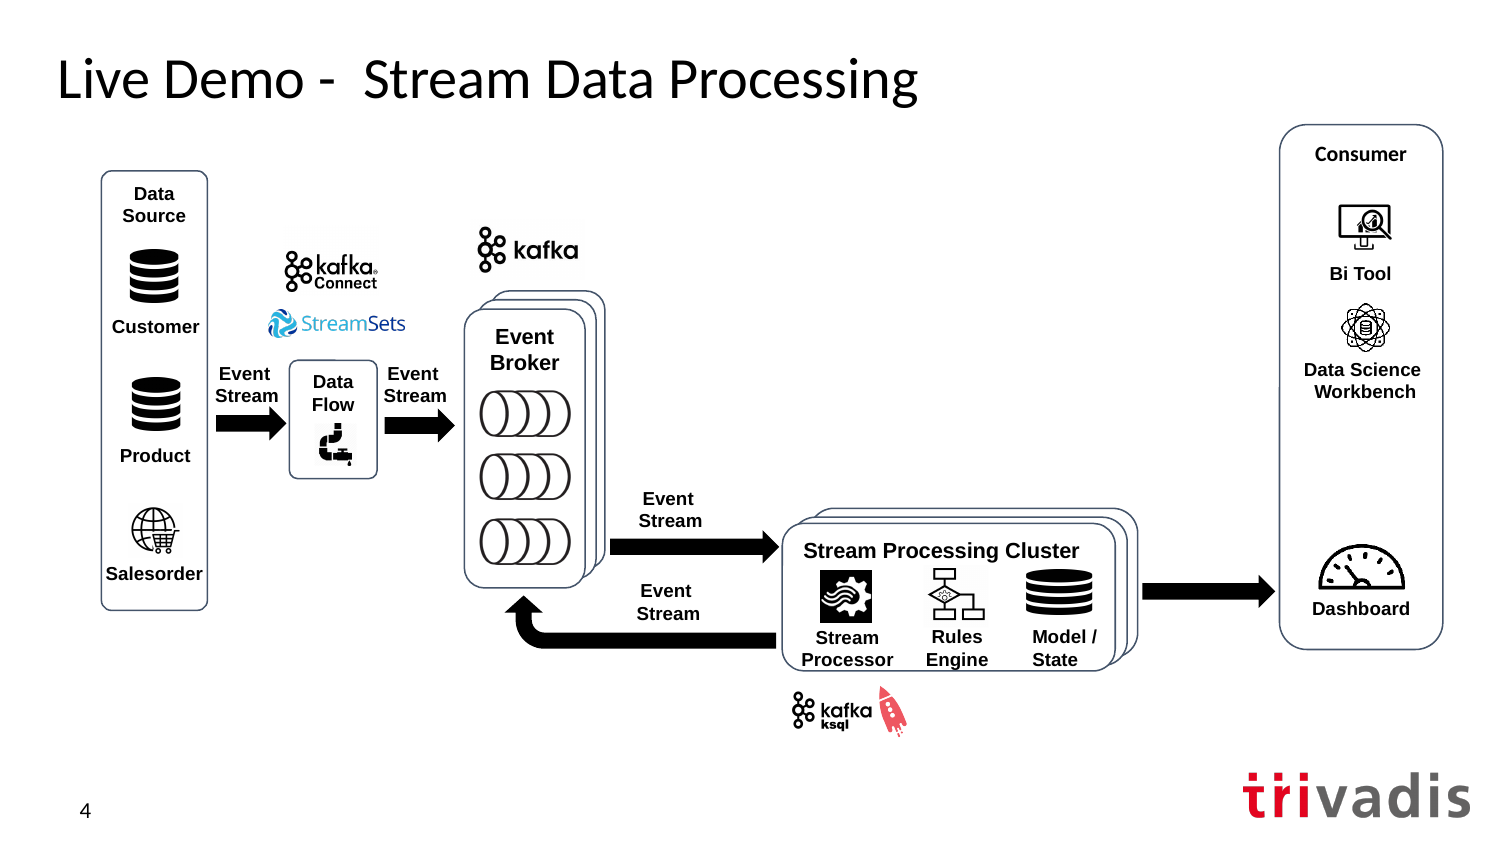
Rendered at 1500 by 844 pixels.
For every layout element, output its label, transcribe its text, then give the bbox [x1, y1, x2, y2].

picture [790, 682, 922, 741]
text_box Dashboard [1312, 597, 1411, 620]
text_box [609, 529, 780, 565]
text_box Data Flow [288, 359, 379, 480]
text_box [814, 507, 1139, 656]
picture [128, 503, 183, 558]
text_box Event Stream [636, 578, 701, 624]
text_box Event Stream [383, 361, 448, 407]
text_box Event Stream [215, 361, 280, 407]
picture [129, 377, 183, 431]
text_box [479, 298, 598, 578]
text_box Product [107, 443, 204, 489]
text_box [503, 595, 777, 649]
text_box Data Source [100, 169, 209, 612]
text_box Bi Tool [1329, 261, 1392, 285]
title Live Demo - Stream Data Processing [42, 20, 1442, 140]
text_box Salesorder [105, 561, 203, 585]
text_box [799, 516, 1129, 666]
text_box Model / State [1032, 625, 1098, 671]
picture [1243, 772, 1470, 818]
picture [820, 570, 872, 623]
text_box Stream Processor [801, 625, 894, 671]
picture [1022, 569, 1096, 615]
text_box Stream Processing Cluster [781, 522, 1117, 672]
text_box Data Science Workbench [1303, 357, 1427, 403]
text_box Rules Engine [925, 628, 989, 670]
picture [268, 225, 405, 352]
picture [314, 423, 357, 466]
picture [1341, 303, 1390, 352]
text_box Event Stream [638, 486, 703, 532]
picture [923, 565, 989, 628]
text_box Event Broker [463, 308, 587, 589]
text_box [1142, 574, 1276, 609]
text_box [215, 407, 287, 442]
picture [480, 367, 571, 587]
slide_number 4 [64, 787, 132, 833]
text_box Consumer [1278, 123, 1444, 651]
picture [127, 249, 181, 303]
picture [1316, 521, 1407, 612]
text_box Customer [107, 314, 204, 360]
picture [1332, 194, 1398, 260]
text_box [384, 407, 456, 444]
picture [470, 219, 585, 280]
text_box [492, 289, 606, 567]
